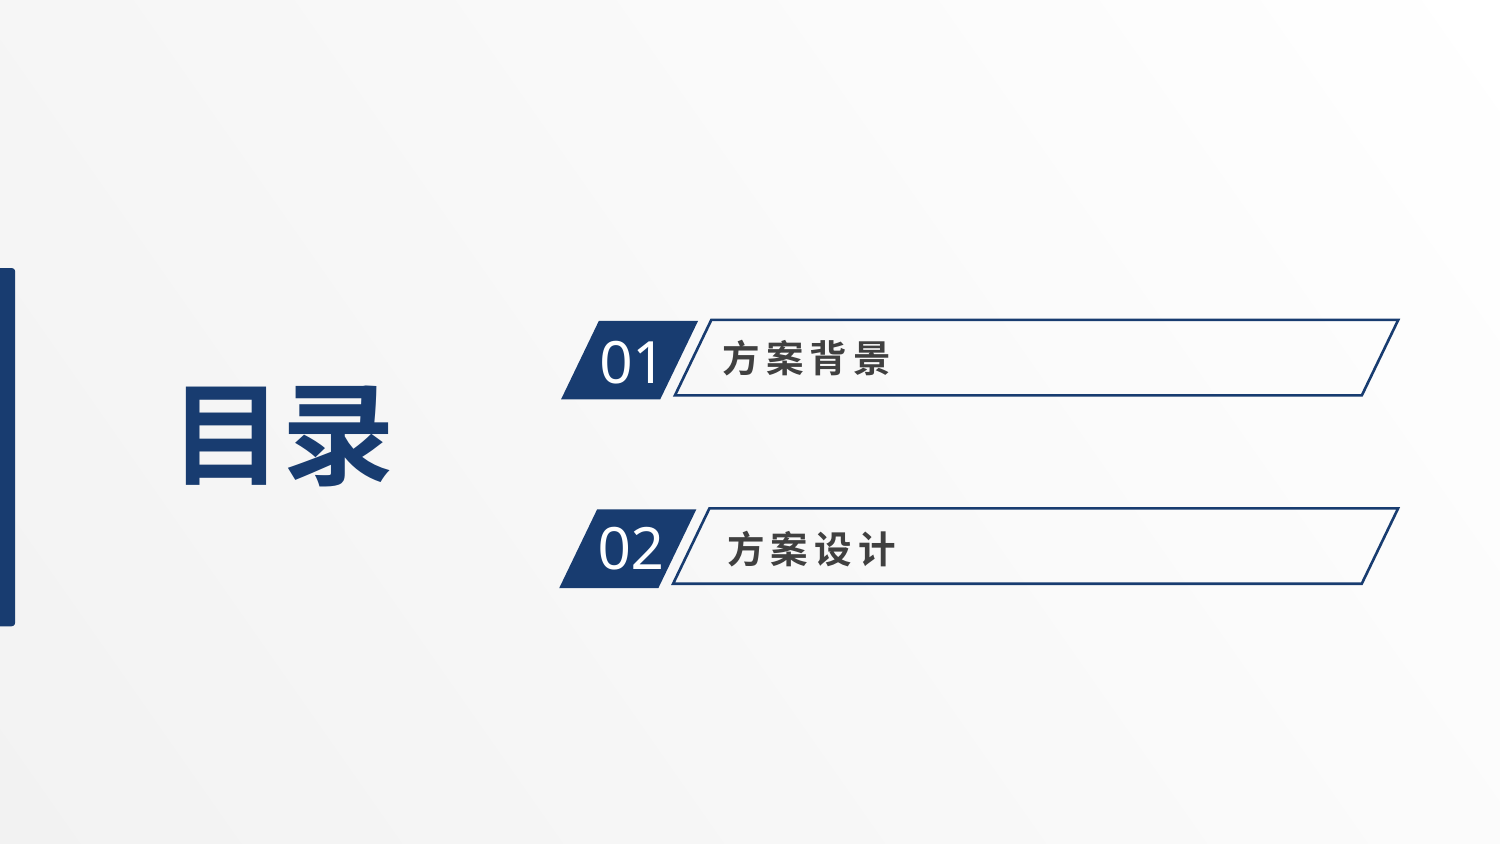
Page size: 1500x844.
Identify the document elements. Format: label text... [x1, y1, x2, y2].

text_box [561, 503, 709, 587]
text_box 目录 [155, 356, 515, 507]
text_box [563, 317, 711, 398]
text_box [673, 508, 1399, 584]
text_box [0, 268, 16, 627]
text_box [674, 319, 1399, 396]
